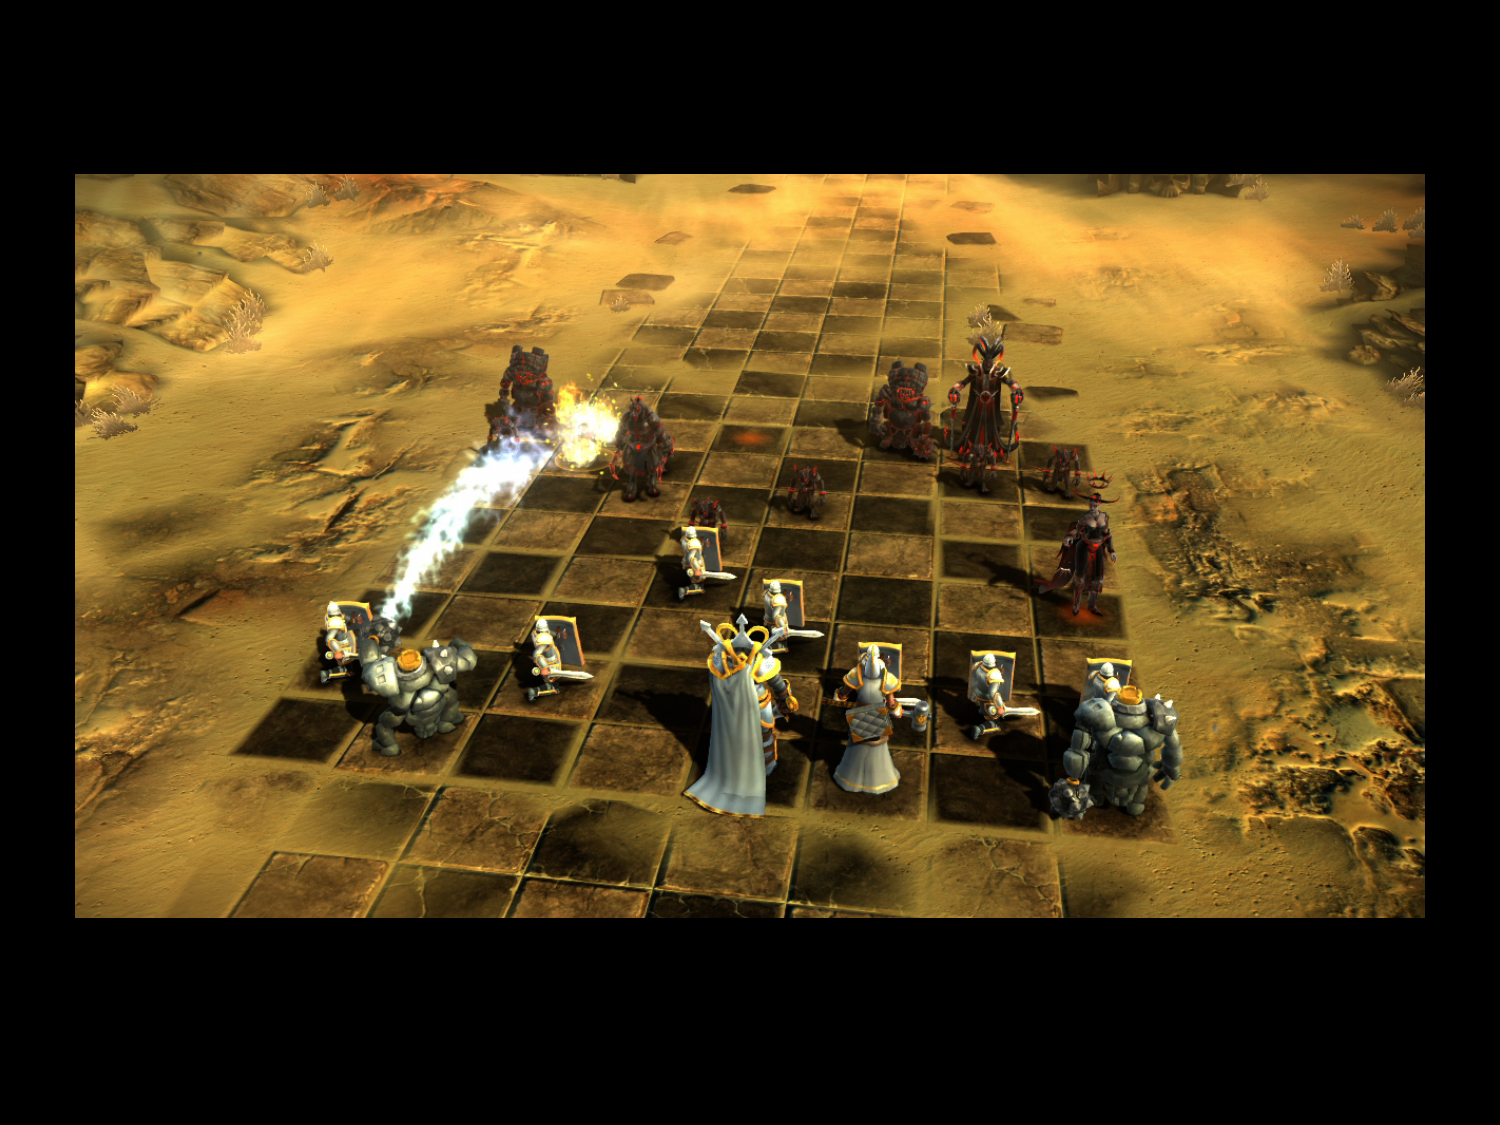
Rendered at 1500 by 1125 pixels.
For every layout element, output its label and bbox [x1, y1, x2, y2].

list [74, 174, 1426, 918]
